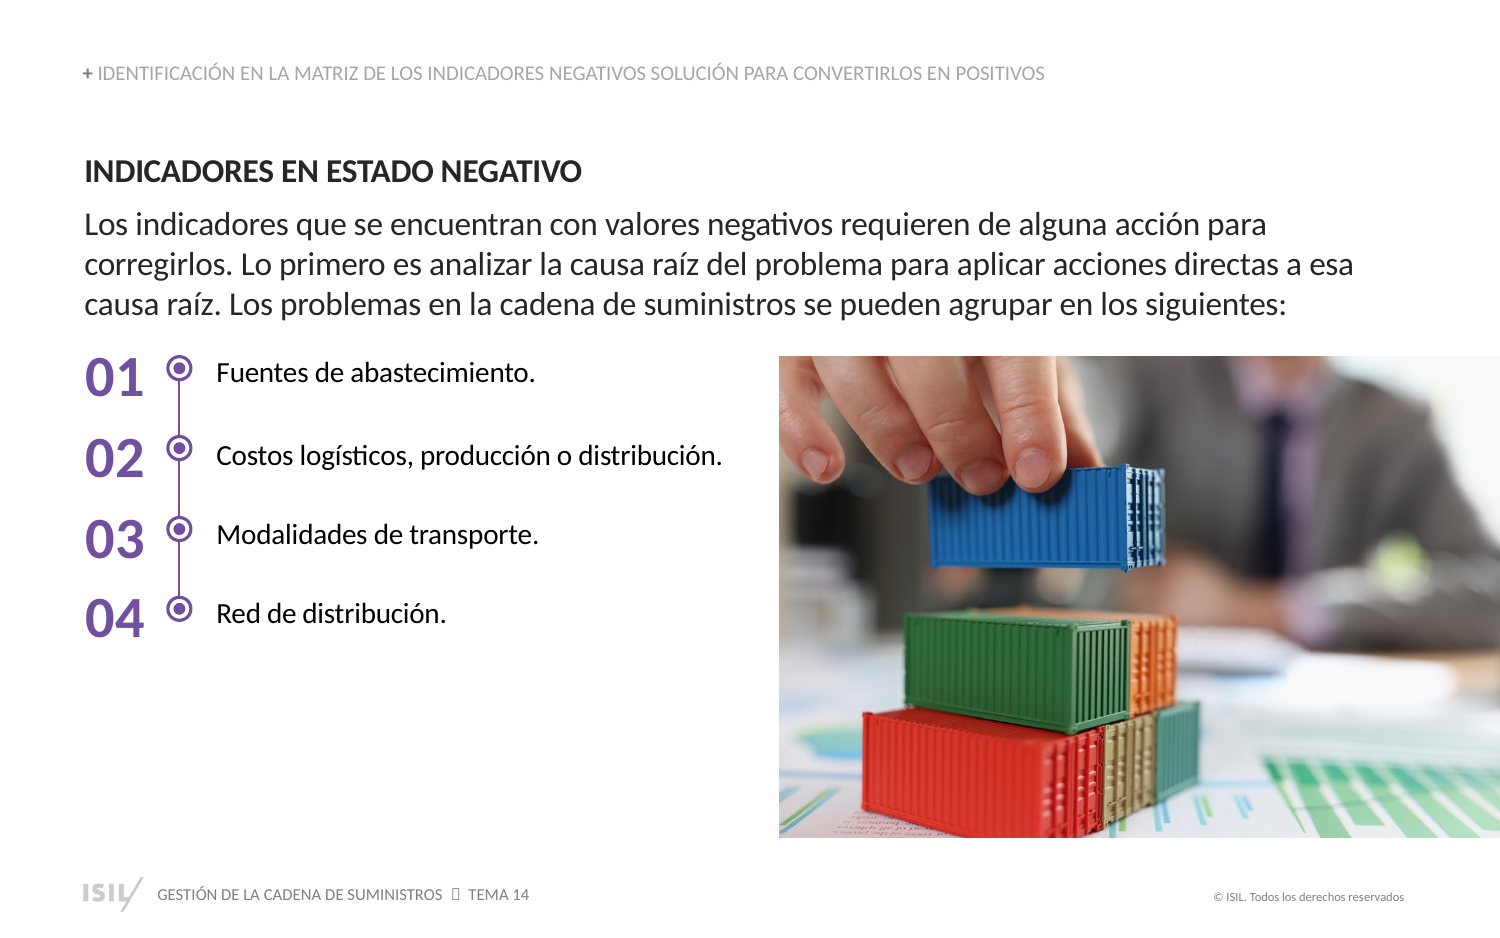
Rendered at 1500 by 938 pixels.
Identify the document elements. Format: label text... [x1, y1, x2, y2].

text_box Costos logísticos, producción o distribución. [214, 435, 750, 471]
text_box + IDENTIFICACIÓN EN LA MATRIZ DE LOS INDICADORES NEGATIVOS SOLUCIÓN PARA CONVERTIRLOS EN POSITIVOS [82, 61, 1424, 85]
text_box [167, 356, 192, 380]
text_box 03 [82, 499, 149, 570]
text_box Fuentes de abastecimiento. [214, 353, 721, 389]
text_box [167, 597, 192, 621]
text_box 01 [82, 337, 149, 408]
text_box 02 [82, 418, 149, 489]
text_box INDICADORES EN ESTADO NEGATIVO Los indicadores que se encuentran con valores negativos requieren de alguna acción para corregirlos. Lo primero es analizar la causa raíz del problema para aplicar acciones directas a esa causa raíz. Los problemas en la cadena de suministros se pueden agrupar en los siguientes: [82, 149, 1376, 322]
text_box 04 [82, 579, 149, 650]
text_box Modalidades de transporte. [214, 514, 721, 550]
text_box Red de distribución. [214, 594, 721, 630]
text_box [167, 436, 192, 460]
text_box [167, 517, 192, 541]
picture [779, 356, 1500, 838]
